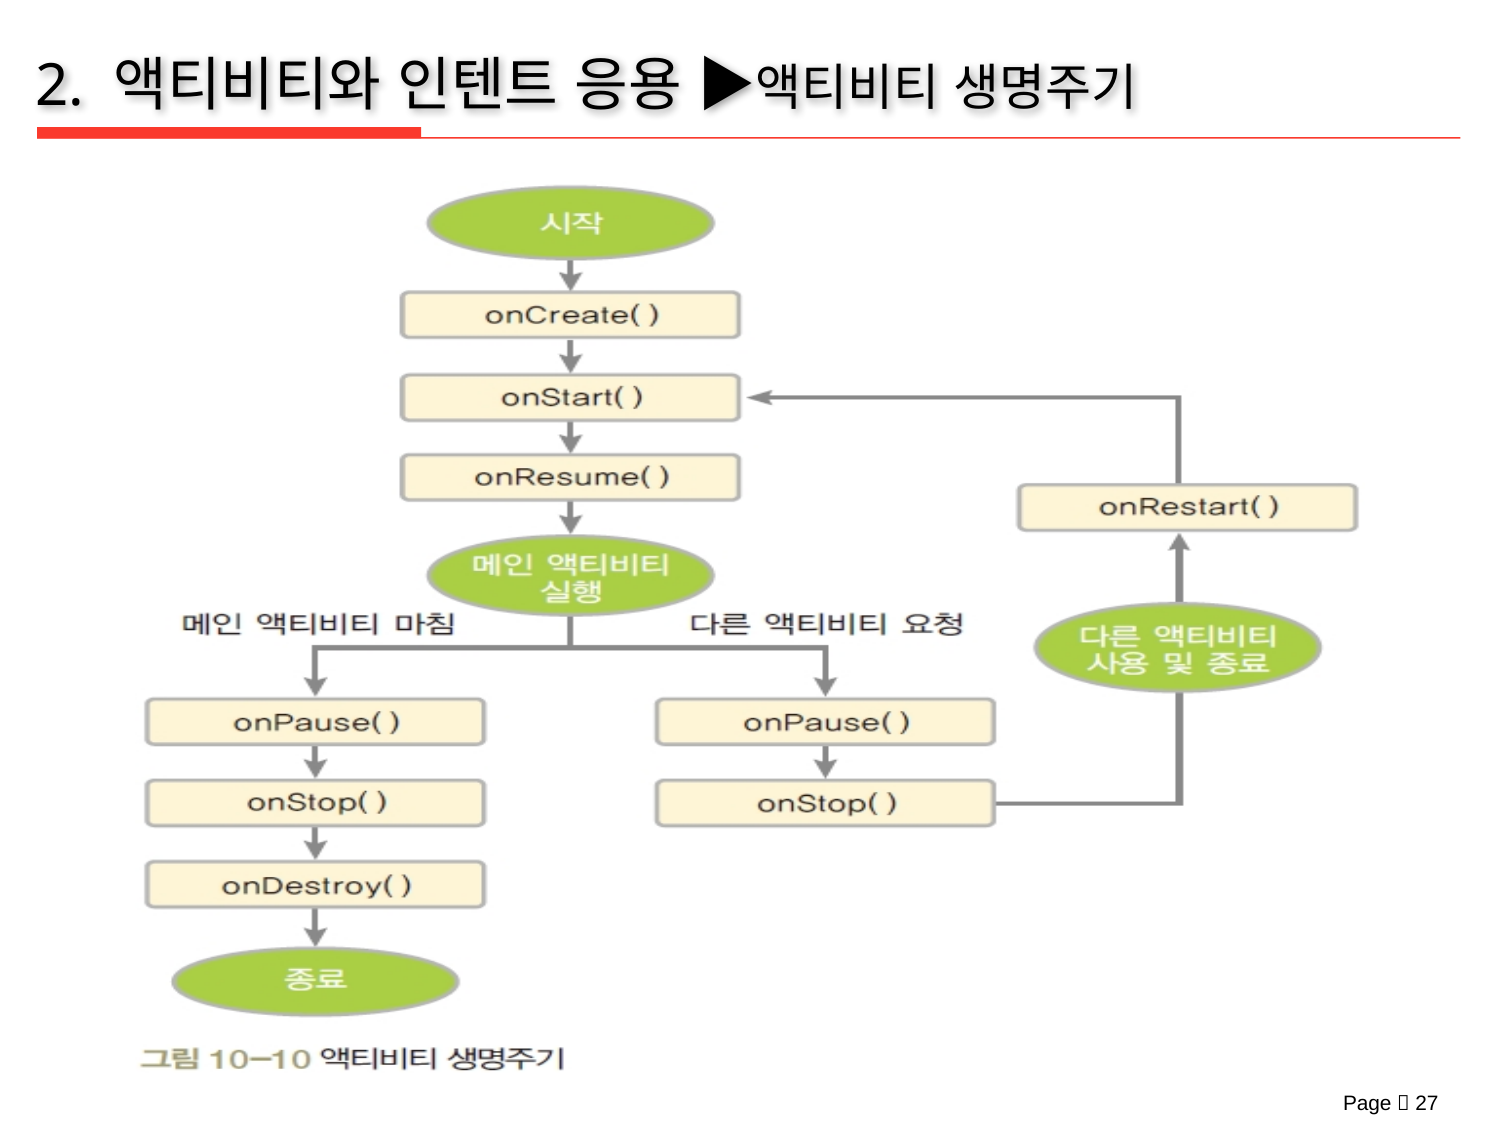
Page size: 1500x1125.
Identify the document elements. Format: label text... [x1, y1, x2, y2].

title 2. 액티비티와 인텐트 응용 ▶액티비티 생명주기 [35, 47, 1434, 142]
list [134, 181, 1365, 1074]
